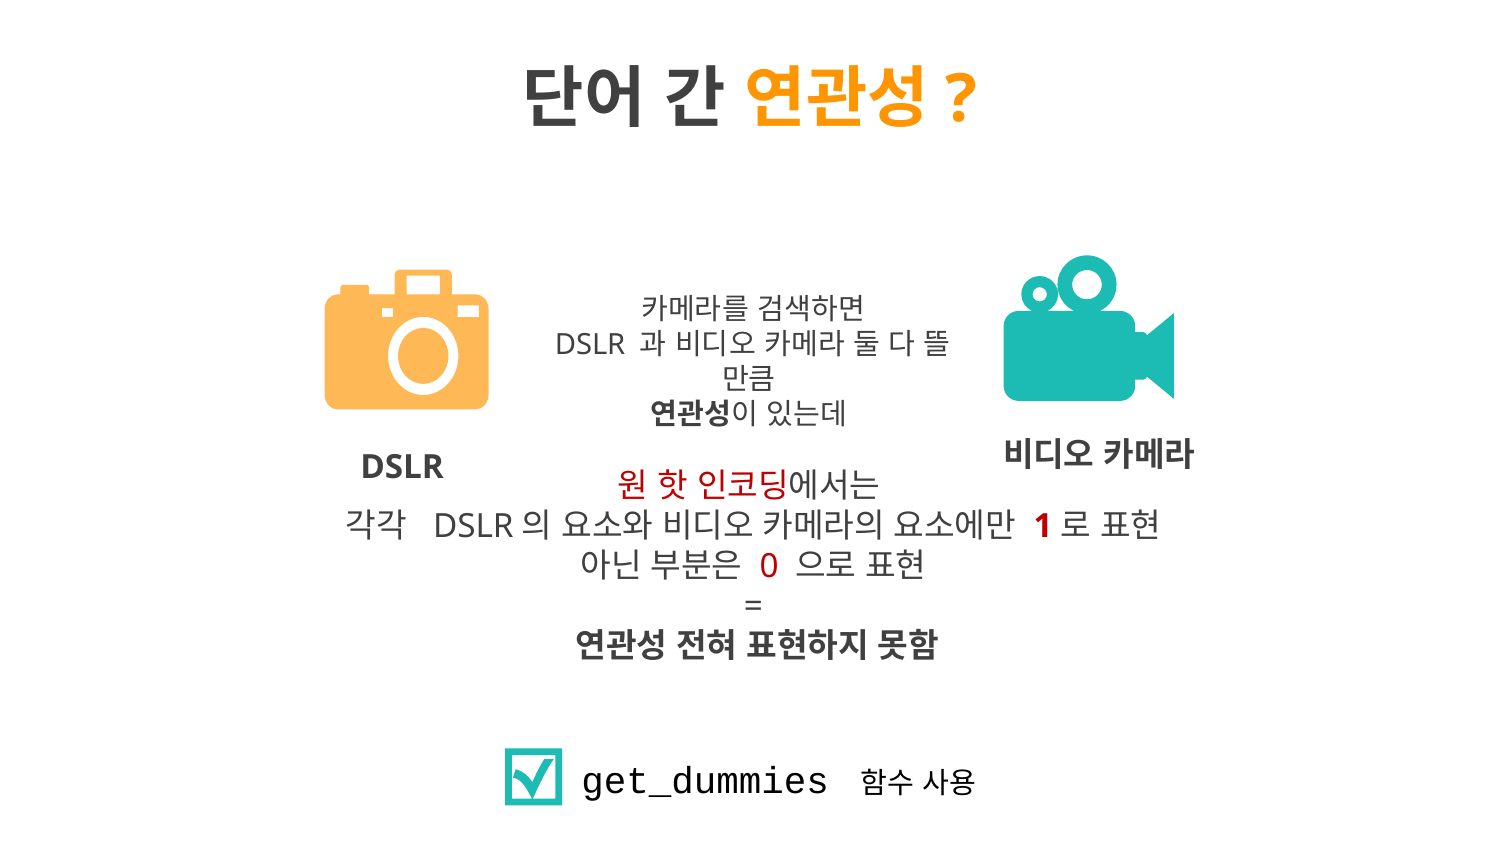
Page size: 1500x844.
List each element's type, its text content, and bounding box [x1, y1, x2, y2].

text_box [1024, 253, 1119, 281]
text_box 원 핫 인코딩에서는 각각 DSLR의 요소와 비디오 카메라의 요소에만 1로 표현 아닌 부분은 0 으로 표현 = 연관성 전혀 표현하지 못함 [227, 457, 1280, 702]
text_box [516, 282, 1245, 488]
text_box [261, 438, 552, 539]
text_box [503, 746, 564, 807]
text_box [322, 267, 491, 412]
text_box get_dummies 함수 사용 [566, 748, 992, 809]
title 단어 간 연관성? [0, 30, 1500, 118]
text_box [0, 118, 1500, 162]
